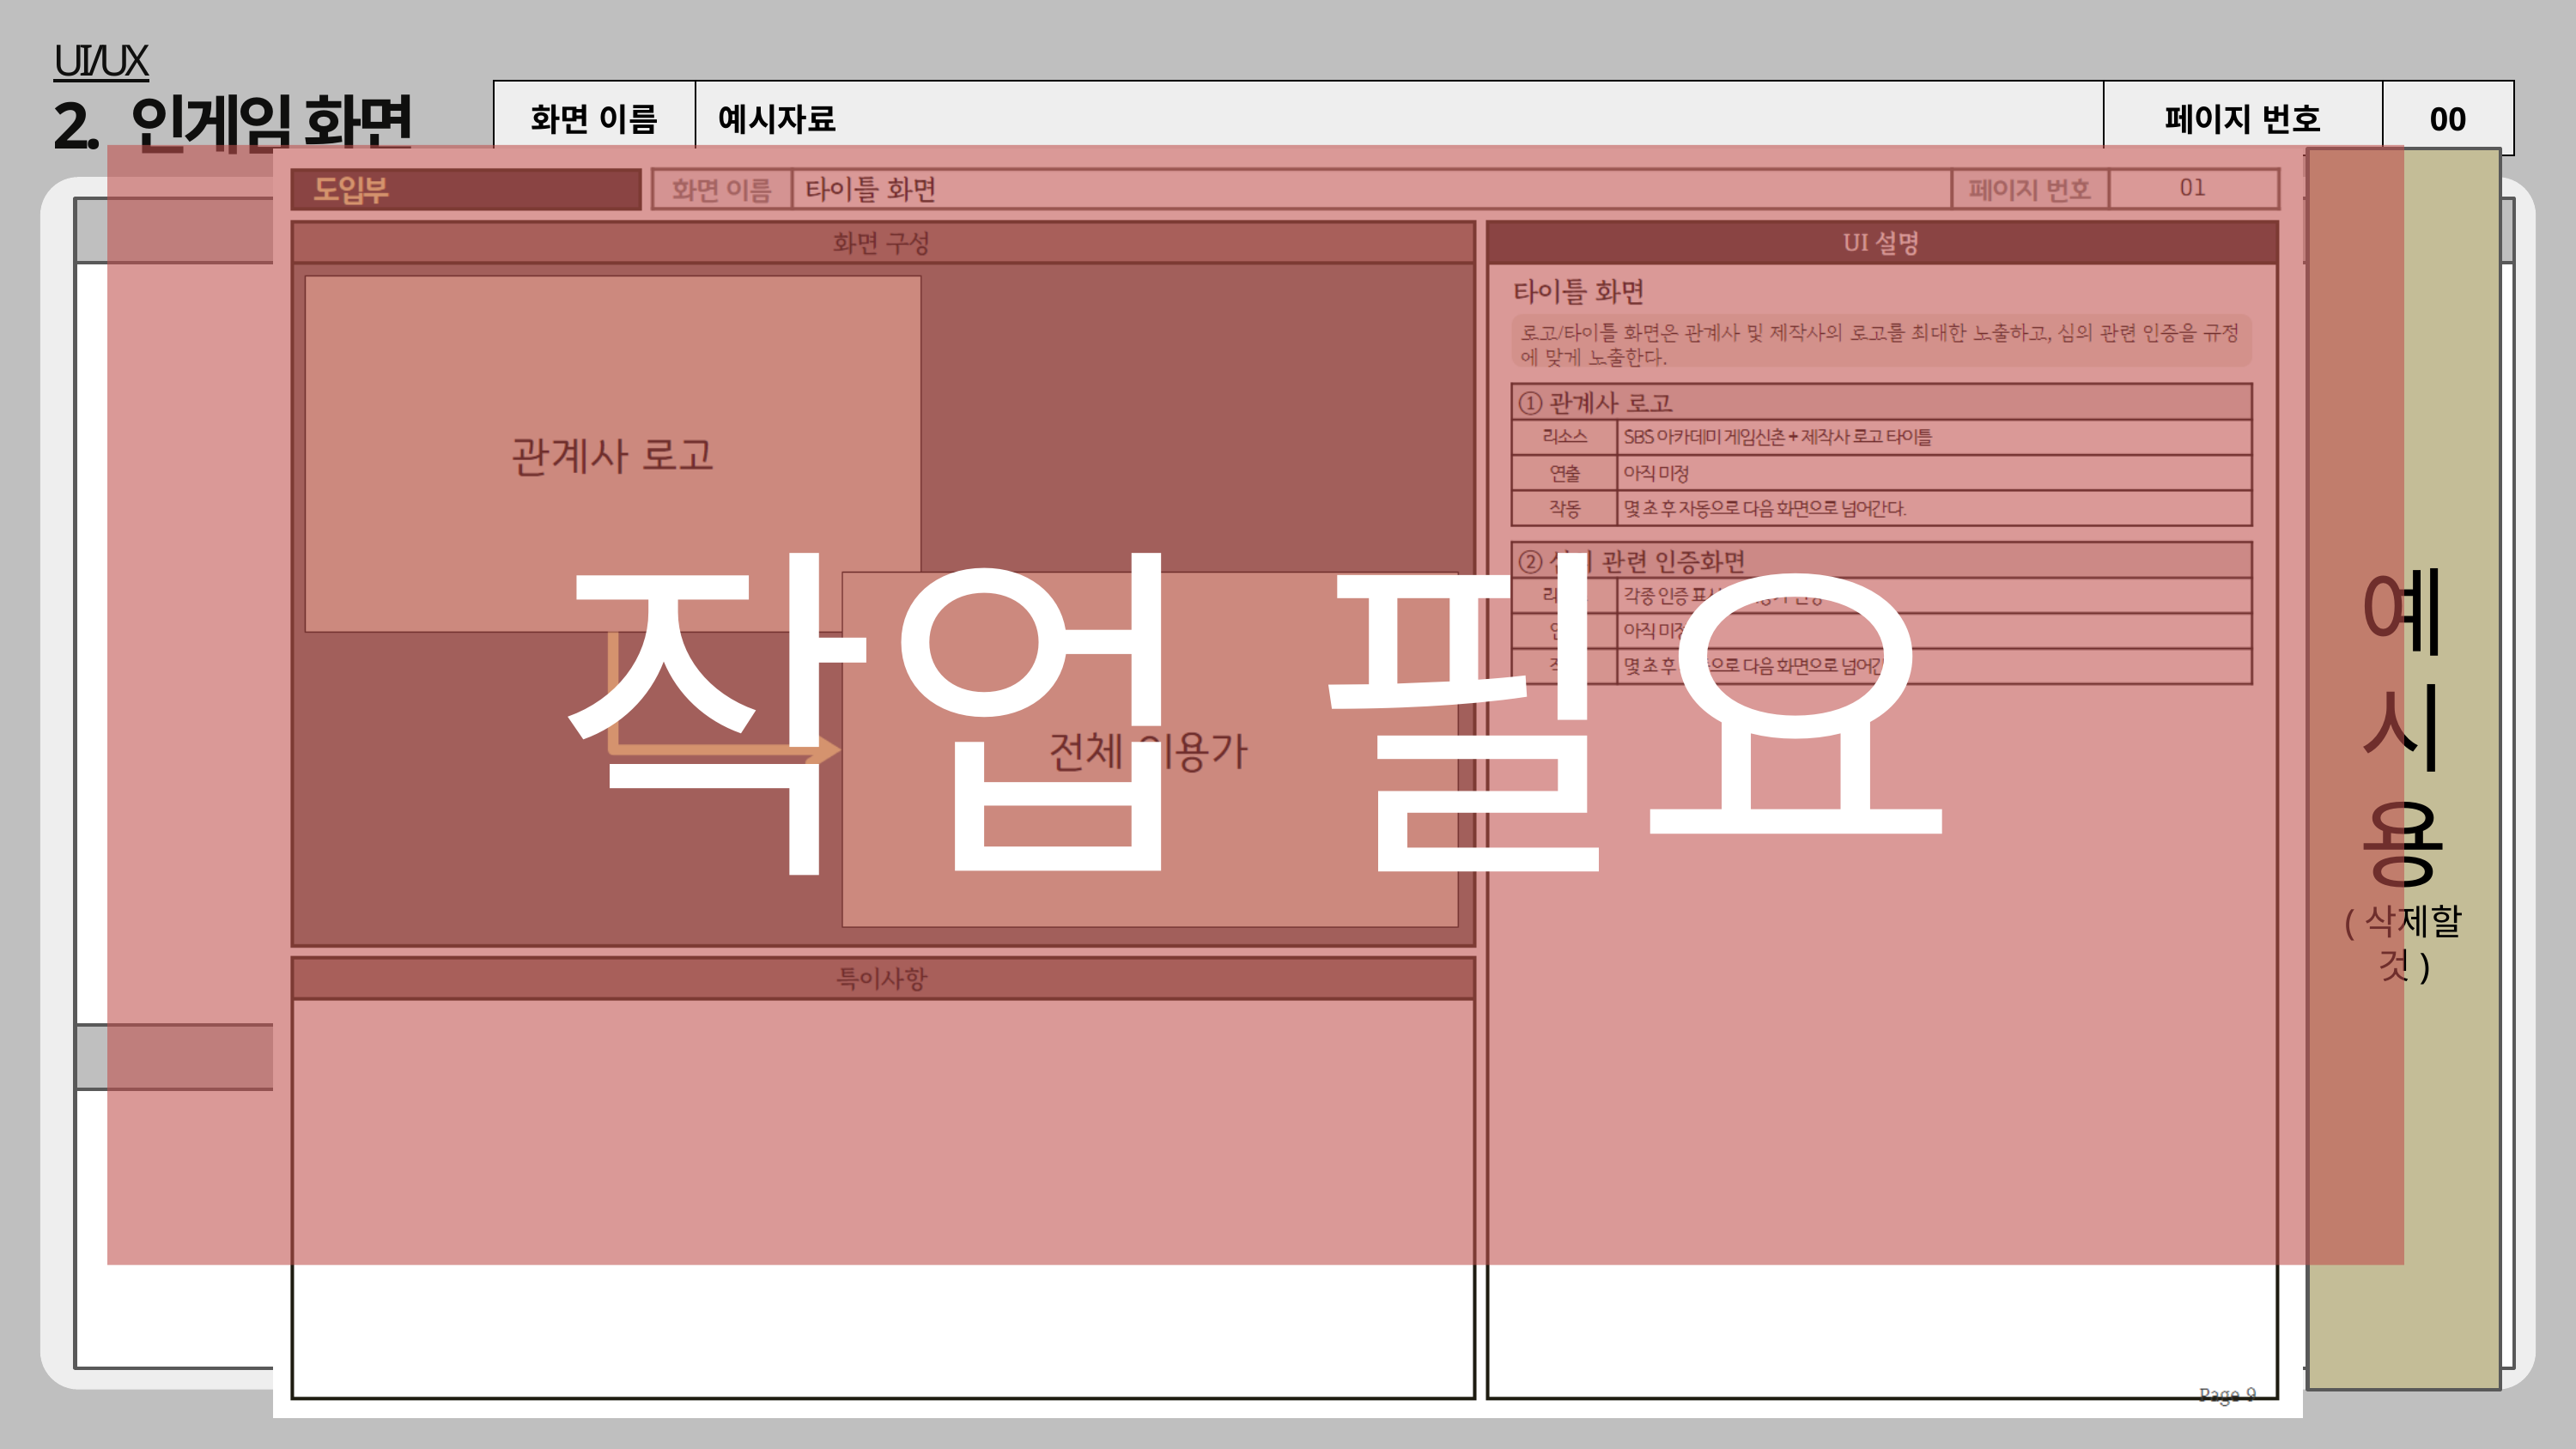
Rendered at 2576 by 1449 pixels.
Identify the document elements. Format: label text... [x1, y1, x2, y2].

text_box 작업 필요 [106, 143, 2406, 1267]
text_box [73, 264, 106, 1023]
text_box 설명 [2502, 197, 2516, 261]
text_box [73, 1091, 268, 1370]
text_box 화면 구성 [73, 197, 106, 264]
text_box [2502, 175, 2538, 1391]
text_box UI/UX 2. 인게임 화면 [39, 26, 848, 168]
table_header 예시자료 [696, 82, 2103, 143]
text_box [38, 175, 268, 1391]
picture [273, 149, 2303, 1418]
text_box 특이사항 [73, 1023, 106, 1091]
table_header 페이지 번호 [2105, 82, 2382, 143]
text_box 예시용 (삭제할것) [2307, 147, 2502, 1391]
text_box [2502, 261, 2516, 1370]
table_header 00 [2384, 82, 2513, 155]
table_header 화면 이름 [495, 82, 695, 143]
